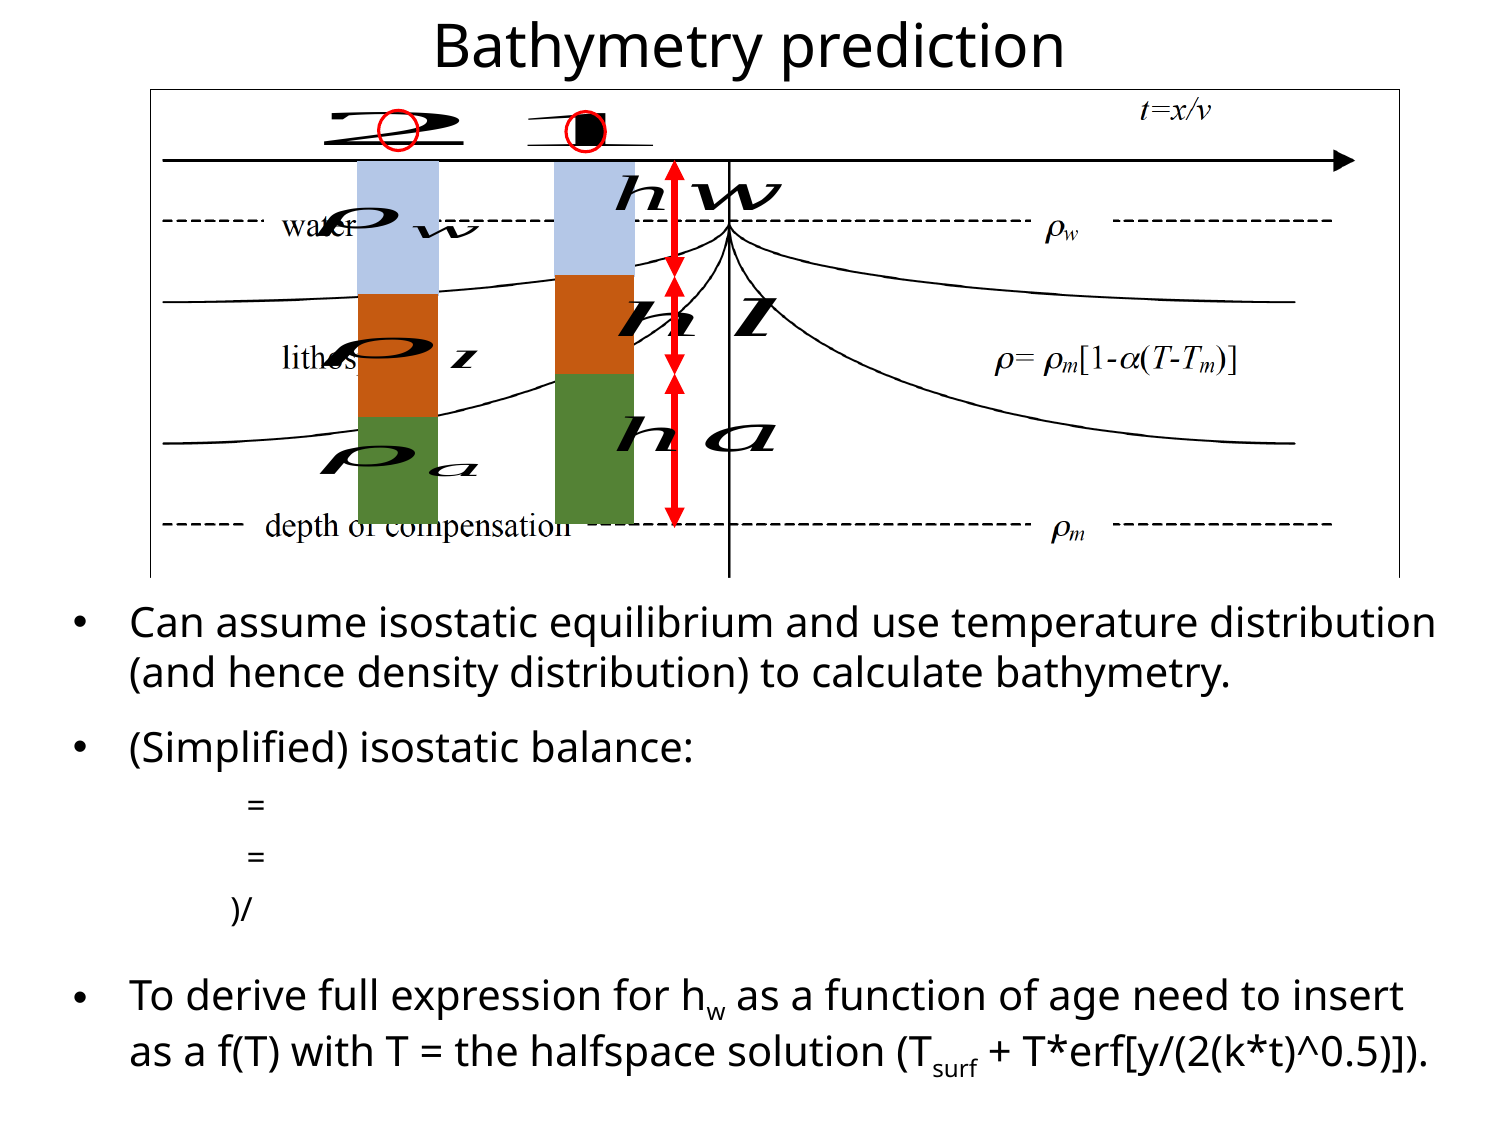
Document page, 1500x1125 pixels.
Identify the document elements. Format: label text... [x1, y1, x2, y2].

text_box Bathymetry prediction [0, 0, 1500, 88]
picture [150, 89, 1400, 670]
text_box [33, 577, 1470, 751]
